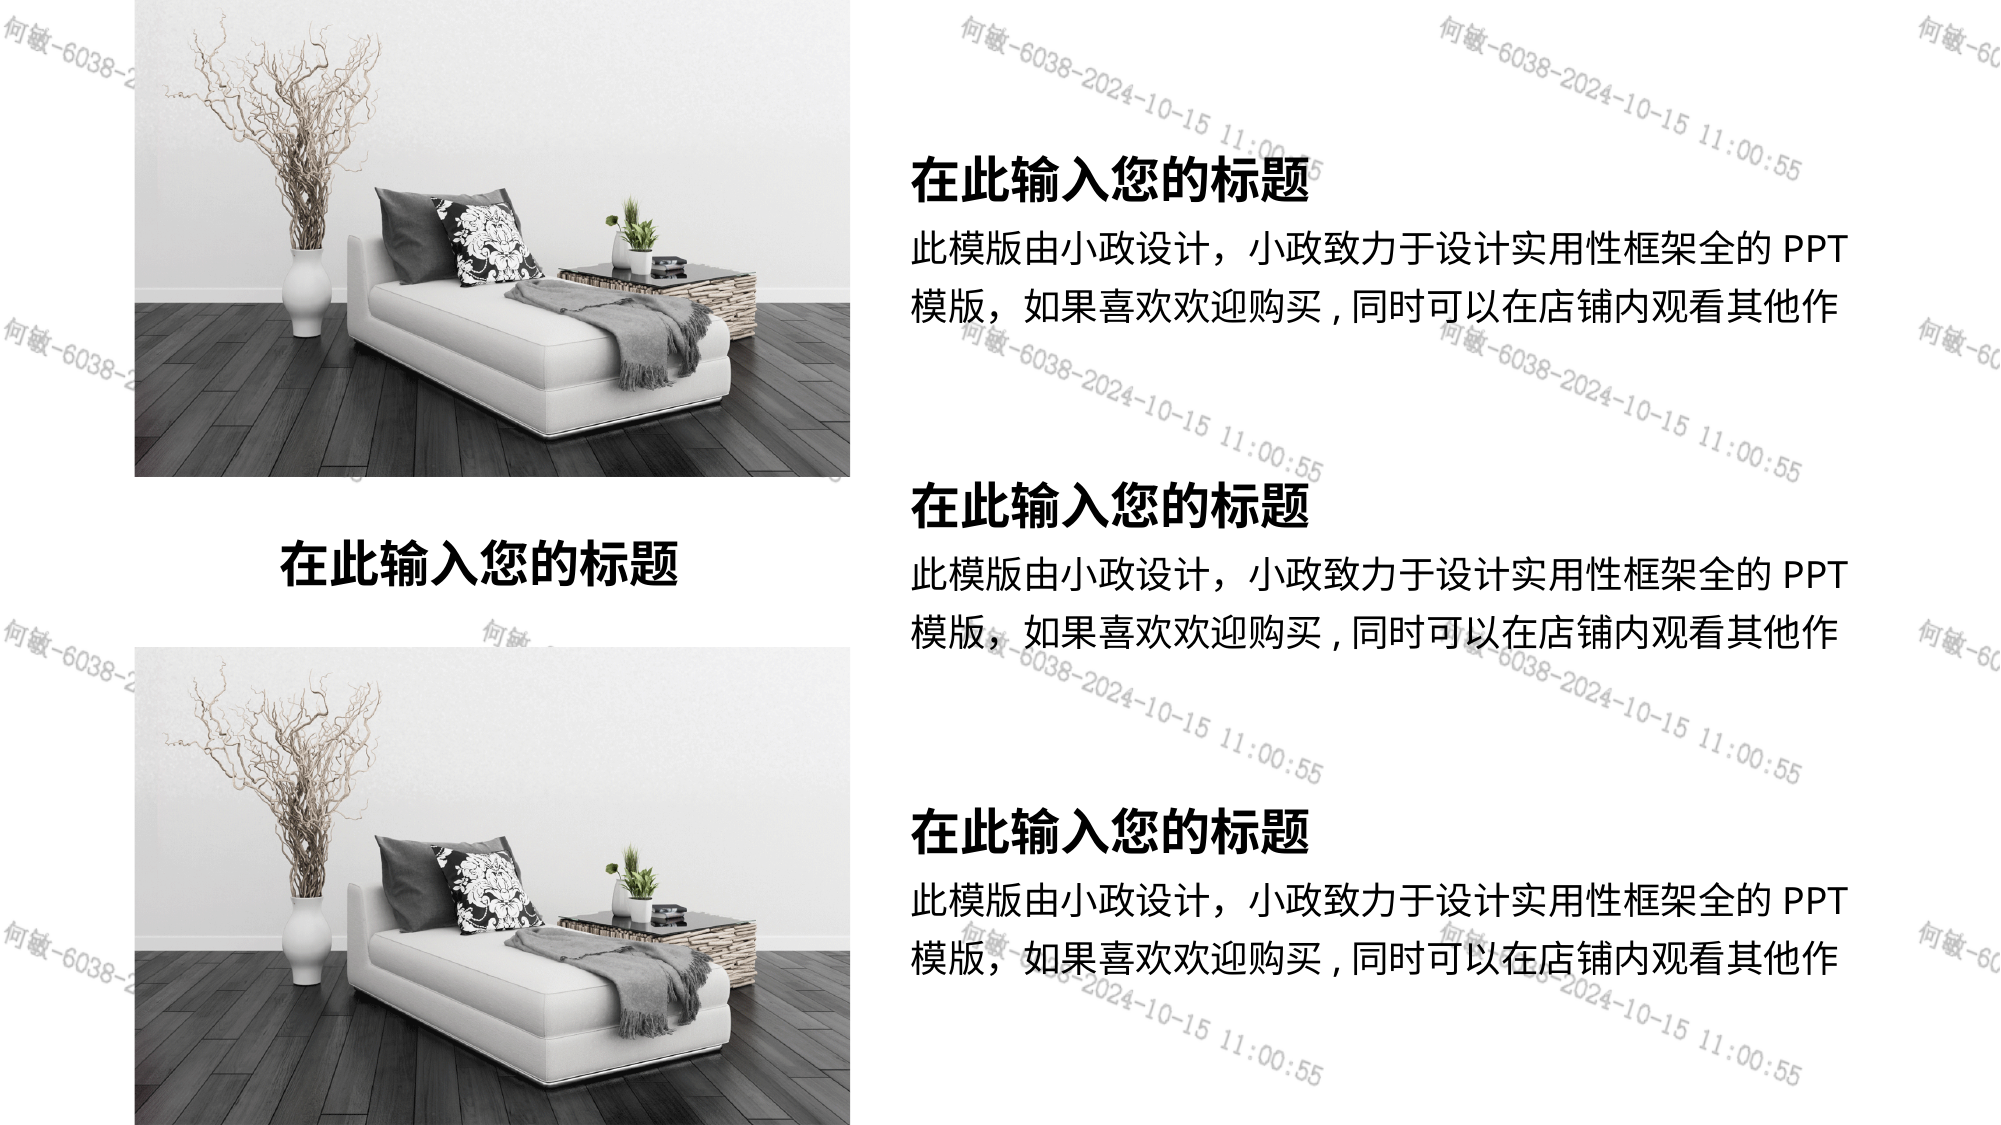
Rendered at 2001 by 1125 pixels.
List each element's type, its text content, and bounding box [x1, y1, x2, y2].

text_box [895, 467, 1866, 658]
text_box 在此输入您的标题 [264, 524, 721, 600]
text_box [895, 141, 1866, 332]
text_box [895, 793, 1866, 984]
picture [0, 0, 2000, 1125]
